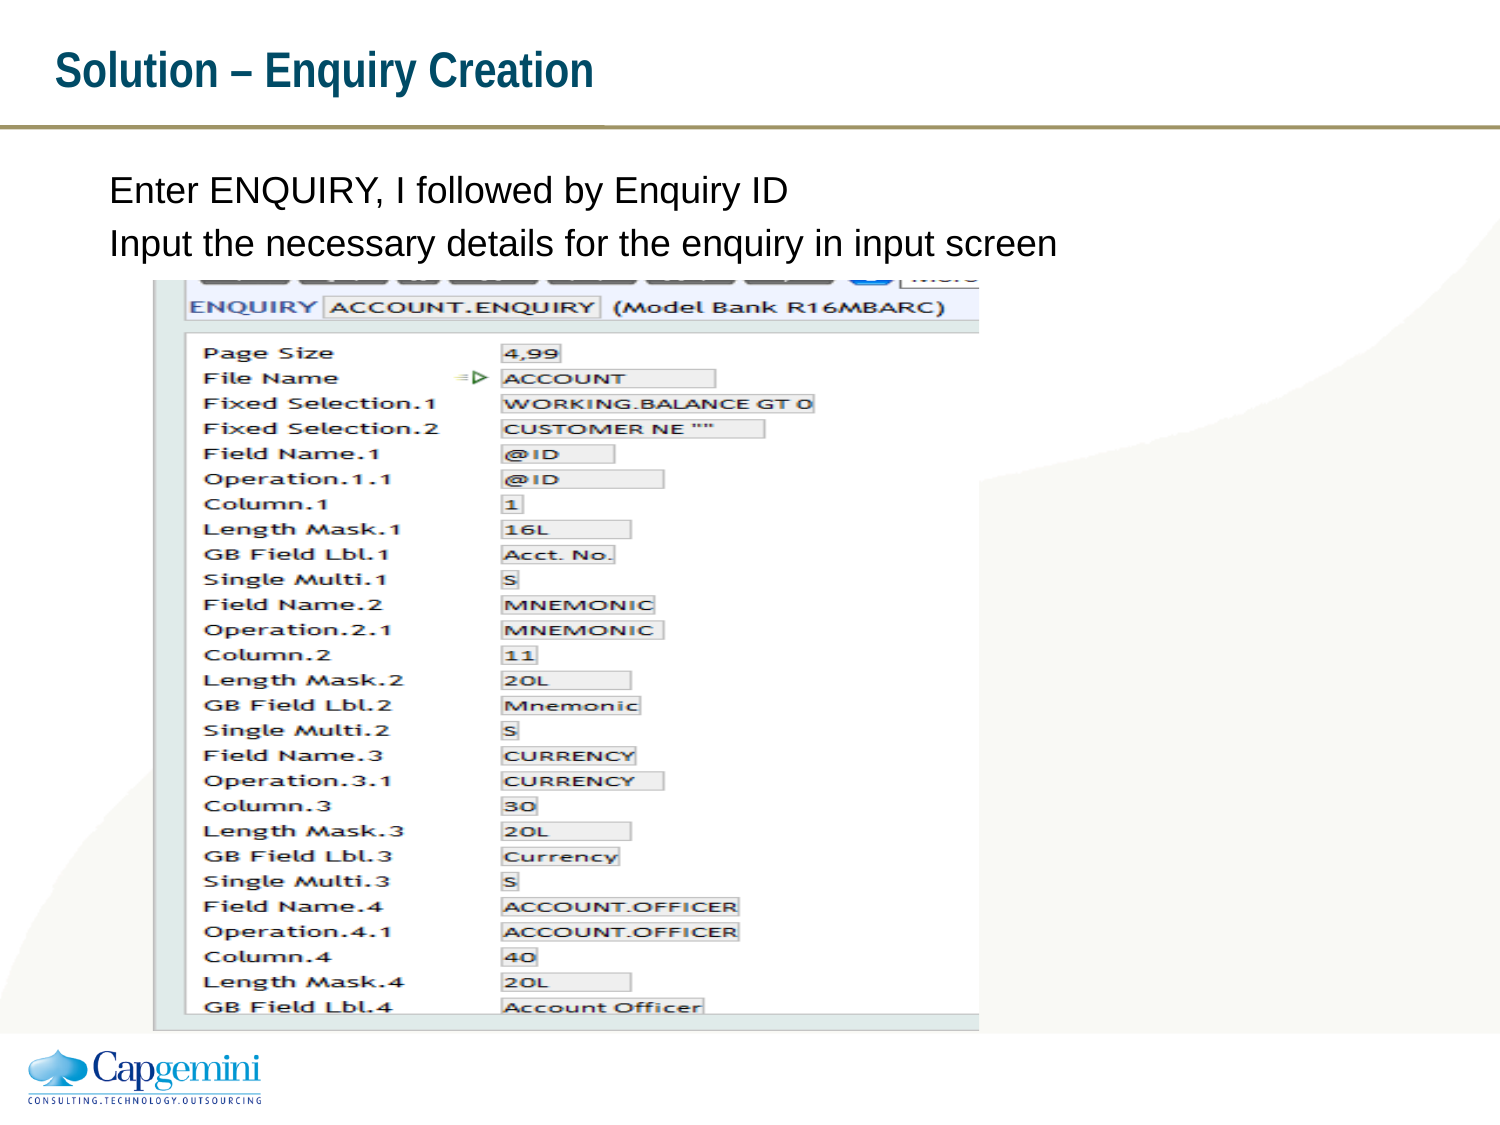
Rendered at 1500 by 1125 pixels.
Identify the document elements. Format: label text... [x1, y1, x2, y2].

picture [0, 130, 1500, 1125]
picture [0, 0, 1500, 125]
title Solution – Enquiry Creation [39, 22, 1470, 113]
list Enter ENQUIRY, I followed by Enquiry ID Input the necessary details for the enquiry in input screen [93, 158, 1387, 871]
